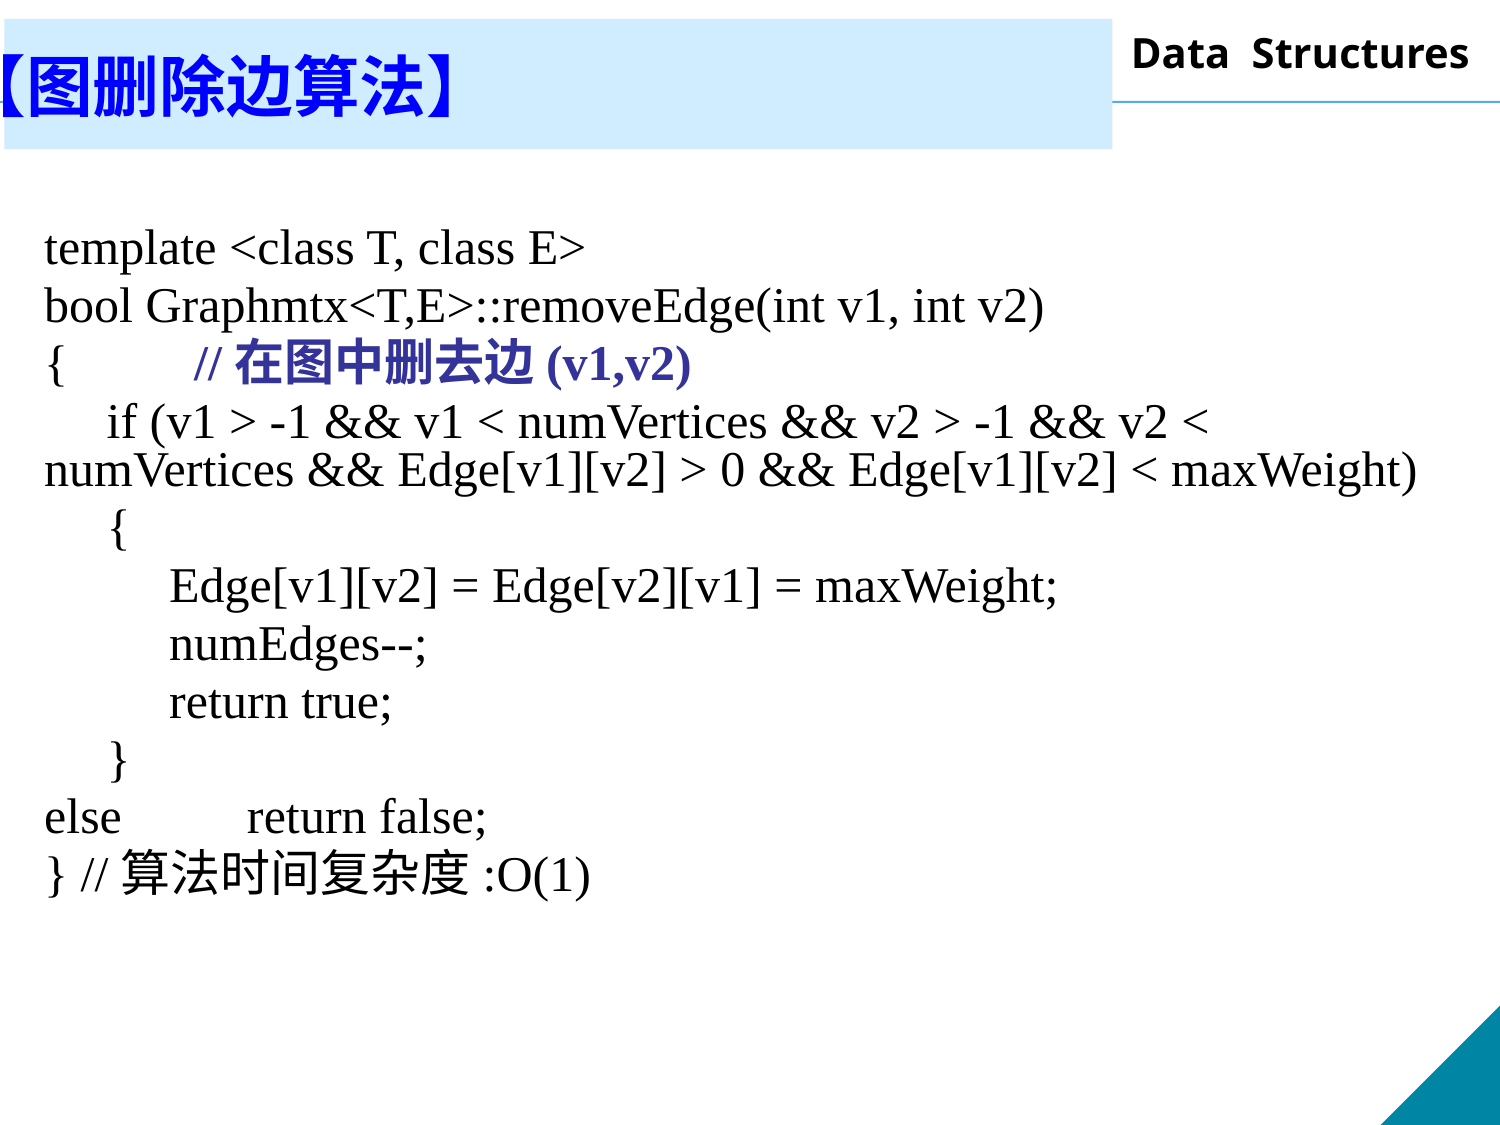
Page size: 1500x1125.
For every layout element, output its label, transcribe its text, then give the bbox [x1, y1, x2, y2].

text_box 【图删除边算法】 [0, 52, 621, 132]
text_box template <class T, class E> bool Graphmtx<T,E>::removeEdge(int v1, int v2) { //在图中删去边(v1,v2) if (v1 > -1 && v1 < numVertices && v2 > -1 && v2 < numVertices && Edge[v1][v2] > 0 && Edge[v1][v2] < maxWeight) { Edge[v1][v2] = Edge[v2][v1] = maxWeight; numEdges--; return true; } else return false; } //算法时间复杂度:O(1) [29, 148, 1477, 967]
